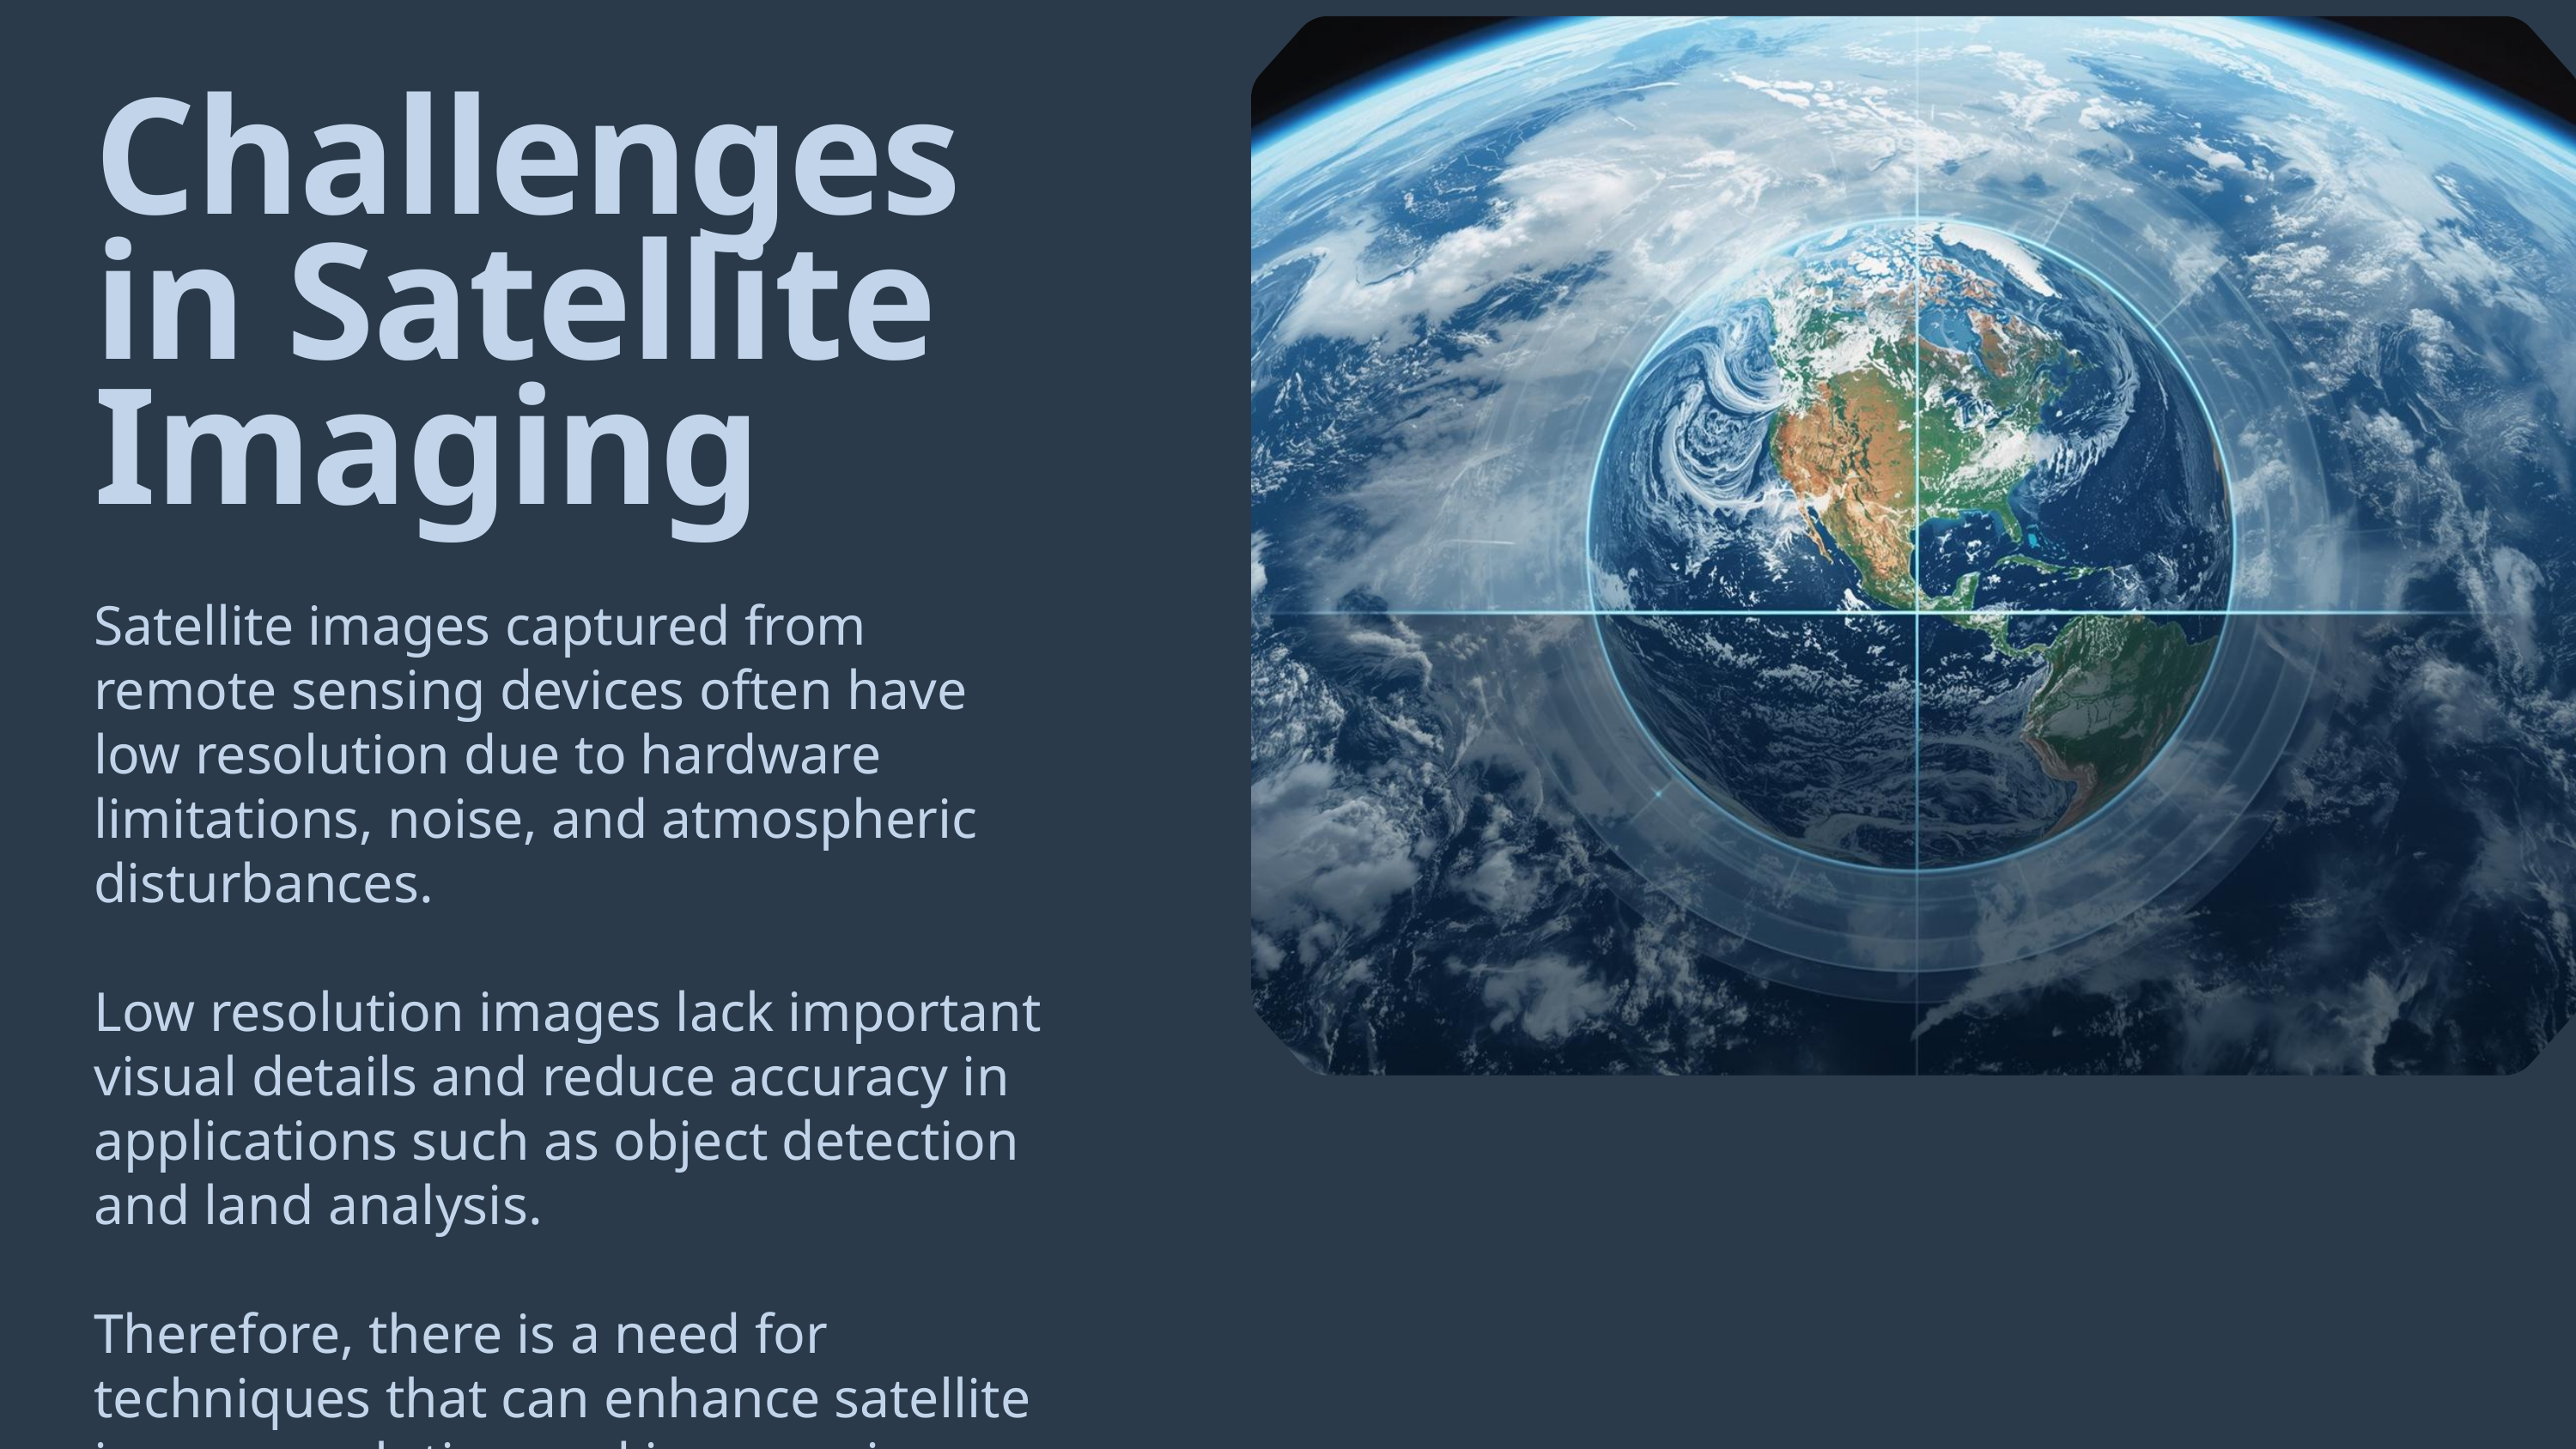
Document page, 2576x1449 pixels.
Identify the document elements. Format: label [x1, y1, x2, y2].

text_box [94, 94, 1065, 1449]
text_box [1250, 15, 2576, 1076]
